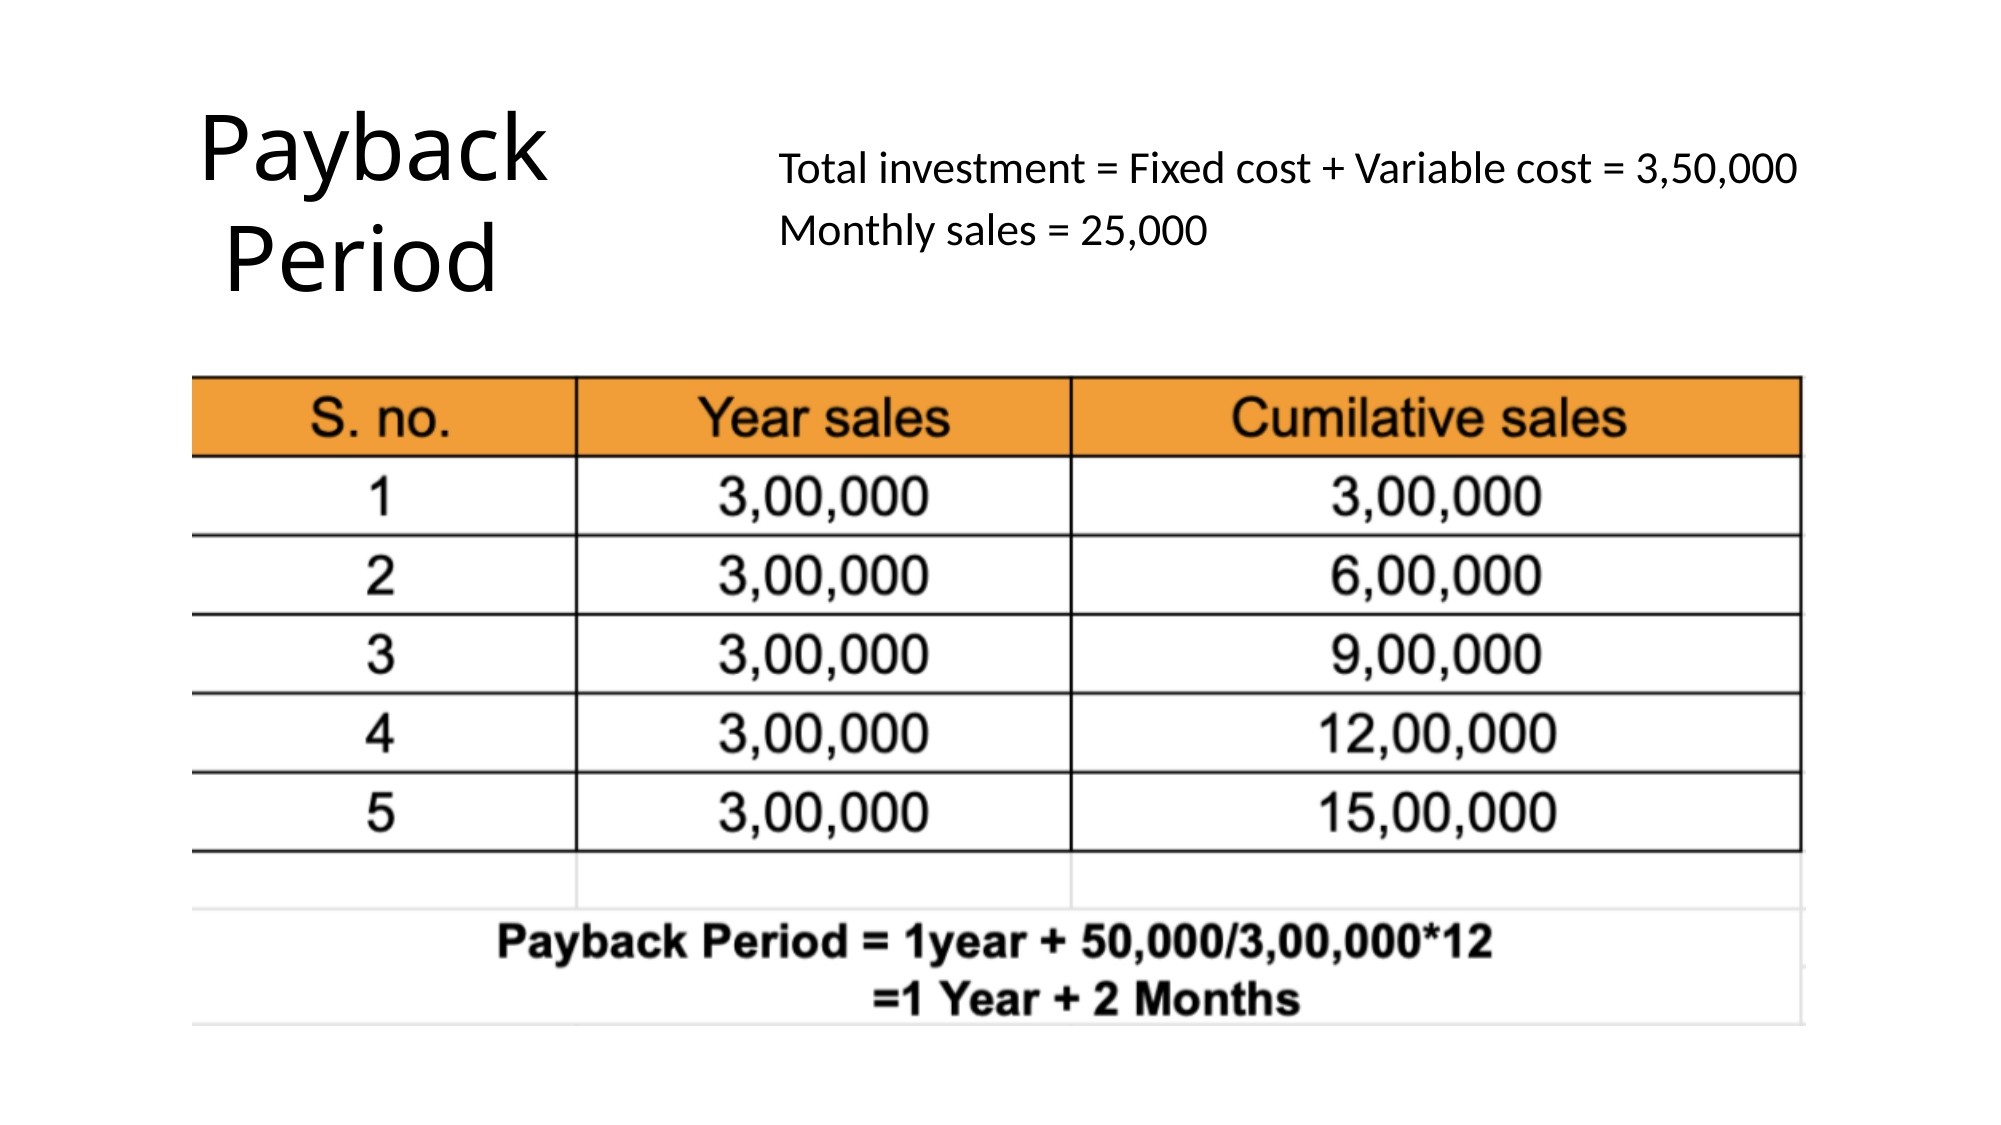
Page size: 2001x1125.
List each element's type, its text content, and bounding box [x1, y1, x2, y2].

title Payback Period [60, 82, 686, 323]
picture [192, 375, 1806, 1026]
list Total investment = Fixed cost + Variable cost = 3,50,000 Monthly sales = 25,000 [763, 82, 1895, 323]
